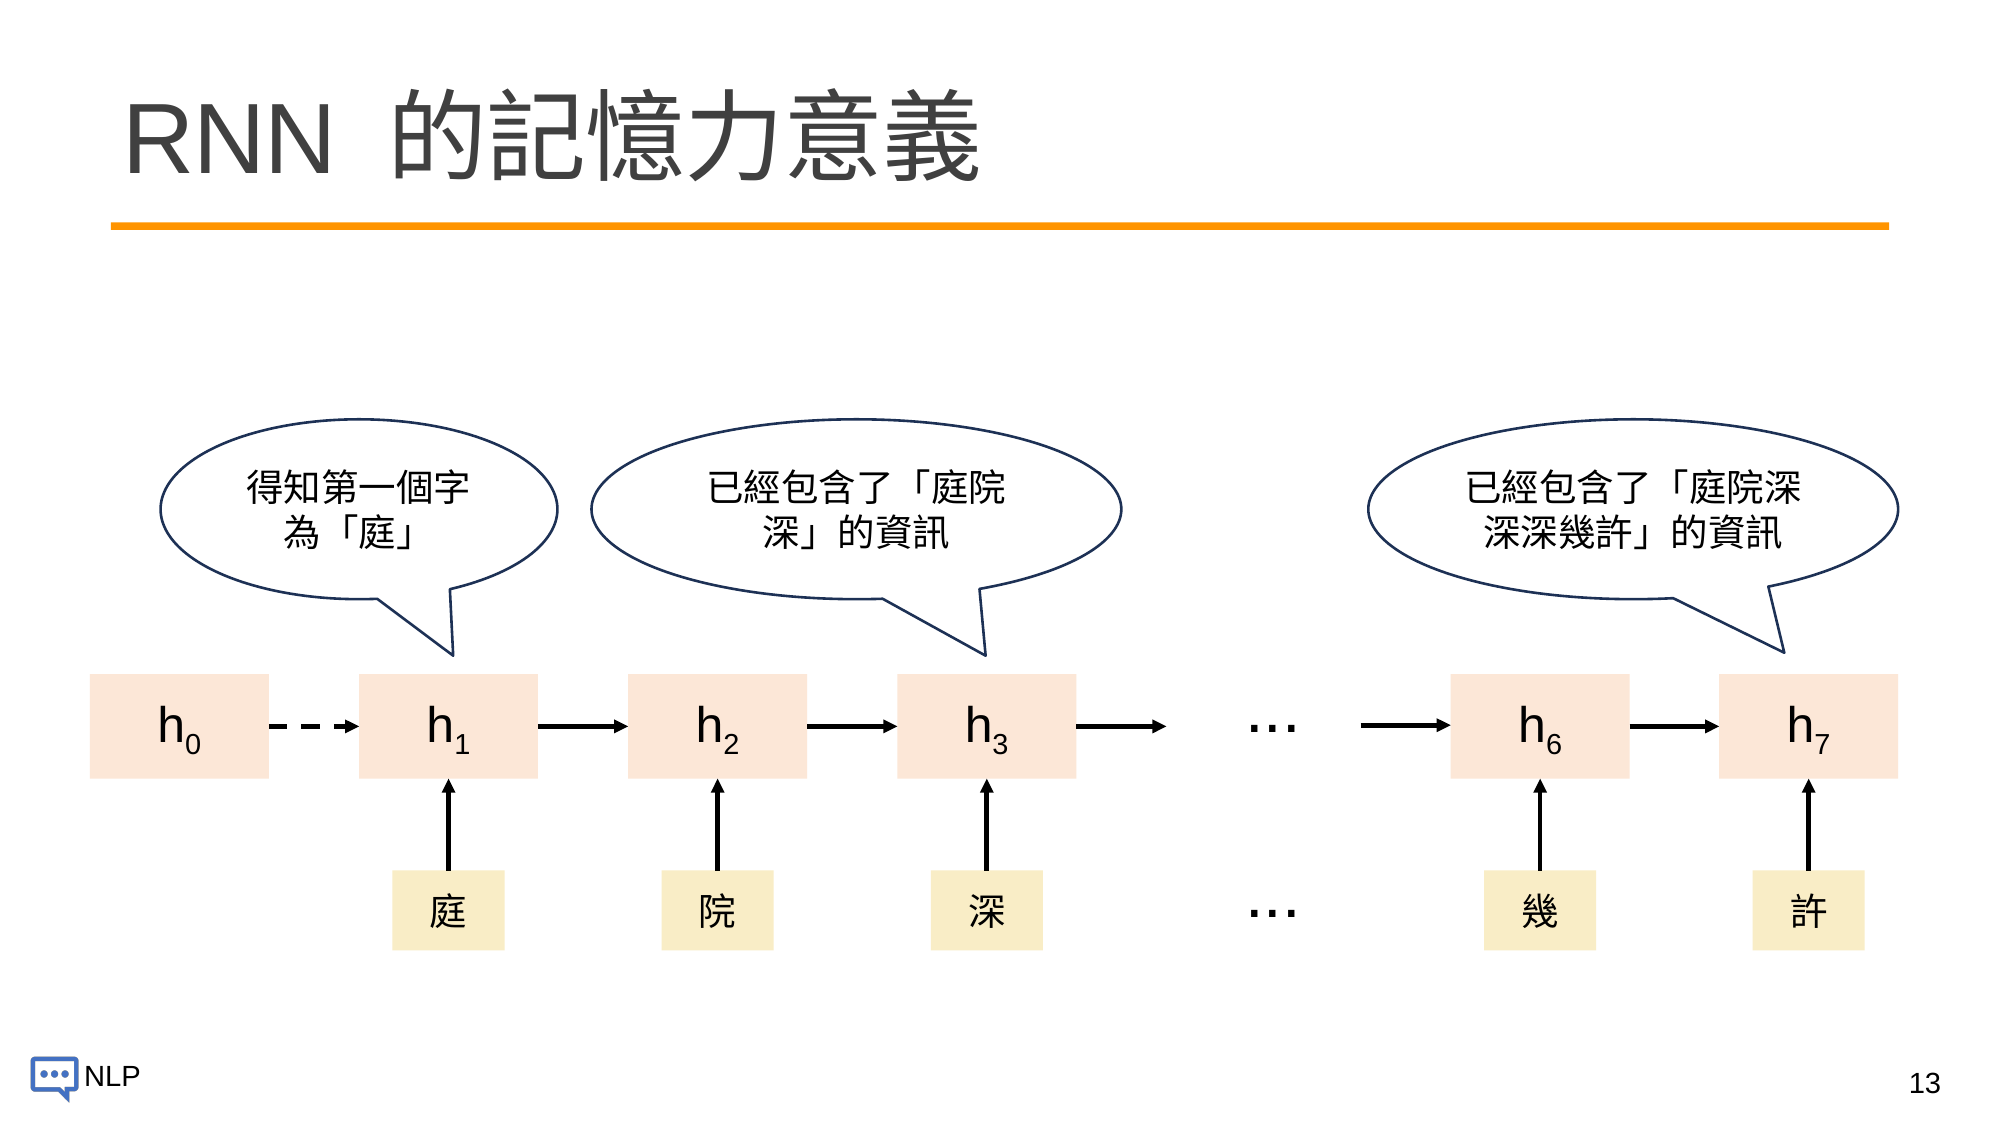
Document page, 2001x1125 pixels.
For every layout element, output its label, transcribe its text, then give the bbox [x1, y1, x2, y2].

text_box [89, 657, 1899, 952]
title RNN 的記憶力意義 [107, 58, 1899, 228]
text_box 已經包含了「庭院深」的資訊 [590, 417, 1123, 653]
text_box 得知第一個字為「庭」 [159, 417, 559, 653]
slide_number 13 [1740, 1052, 1957, 1113]
picture [23, 1047, 86, 1110]
text_box 已經包含了「庭院深深深幾許」的資訊 [1367, 417, 1900, 653]
